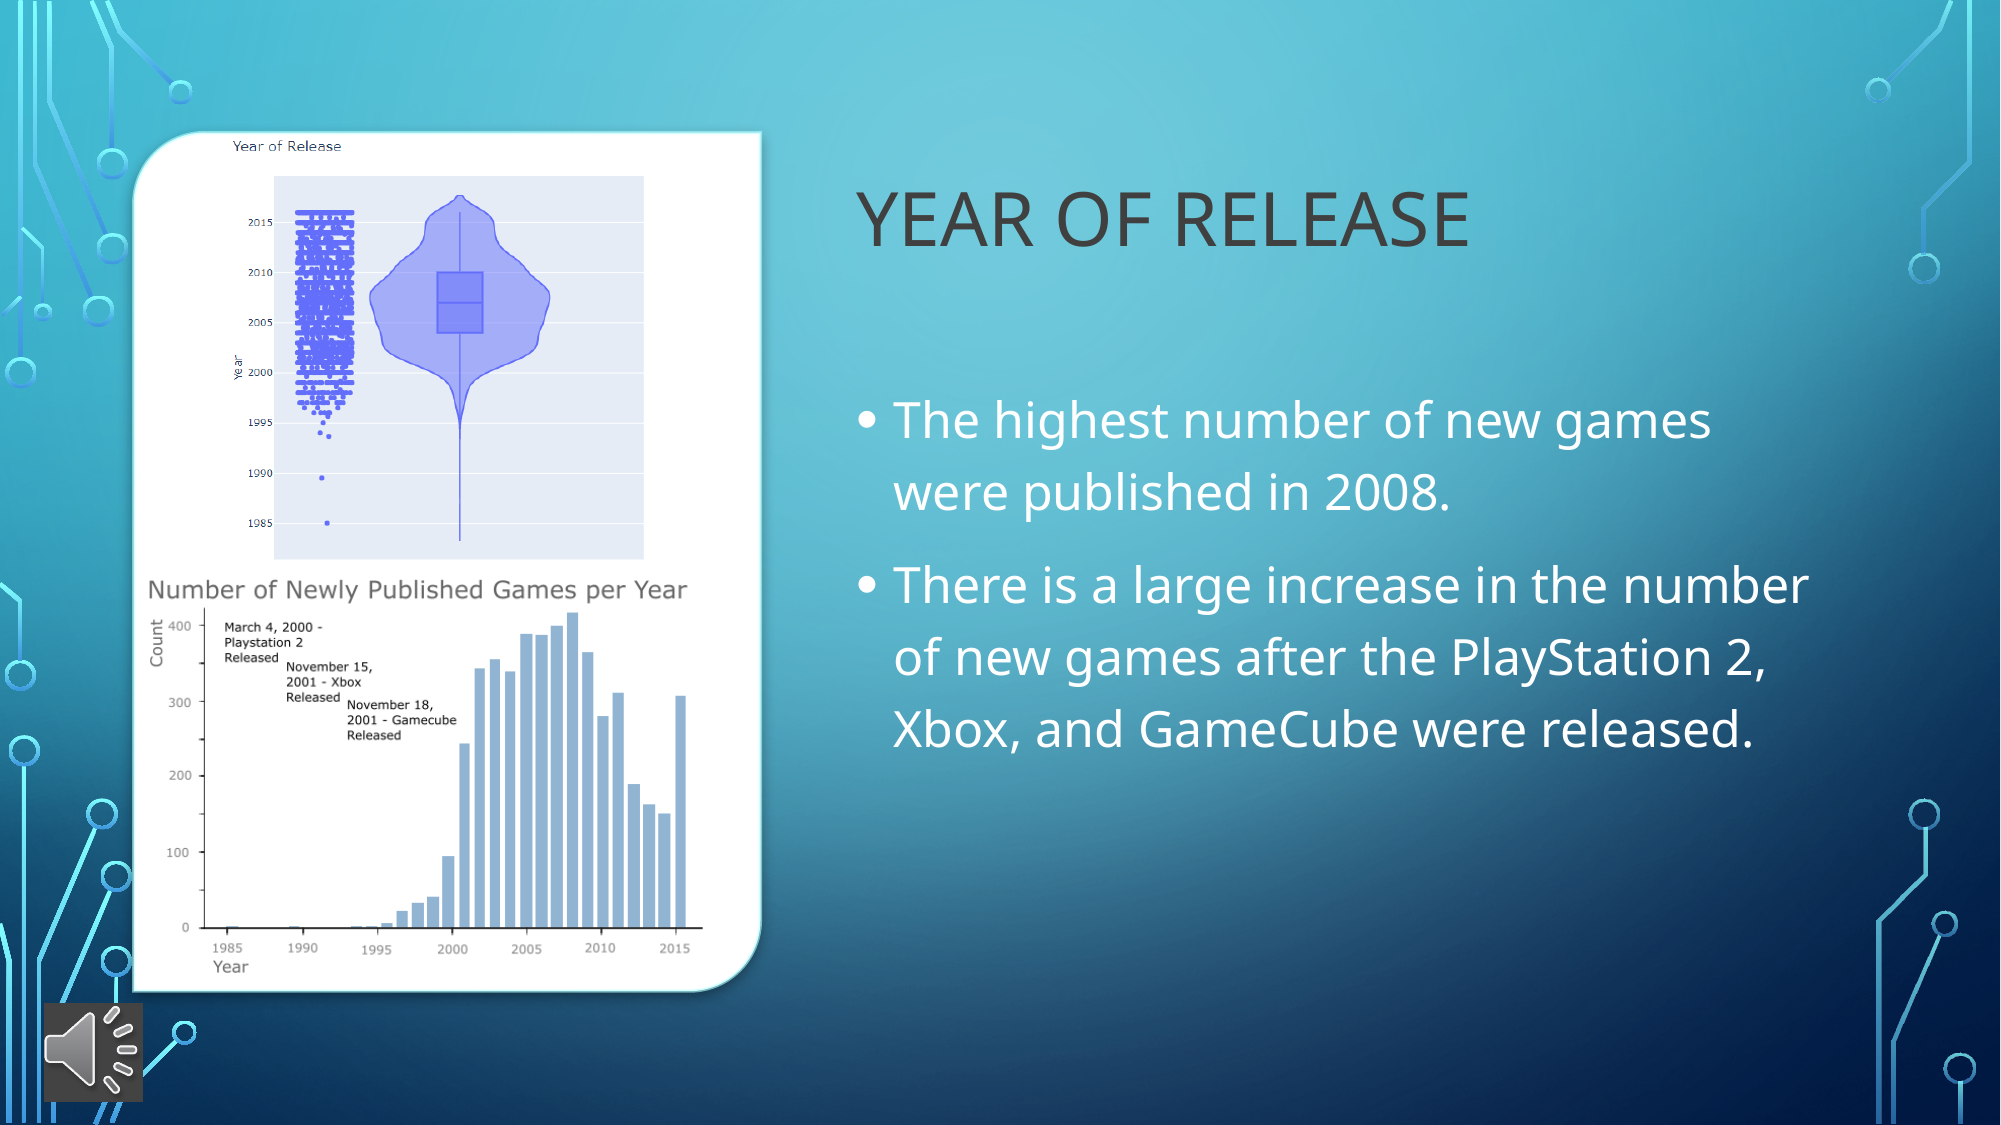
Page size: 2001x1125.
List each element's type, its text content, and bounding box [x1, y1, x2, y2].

title Year of Release [841, 101, 1857, 344]
picture [143, 574, 713, 985]
list The highest number of new games were published in 2008. There is a large increase in the number of new games after the PlayStation 2, Xbox, and GameCube were released. [841, 369, 1857, 781]
picture [43, 1002, 144, 1103]
text_box [132, 131, 762, 993]
picture [229, 135, 650, 564]
